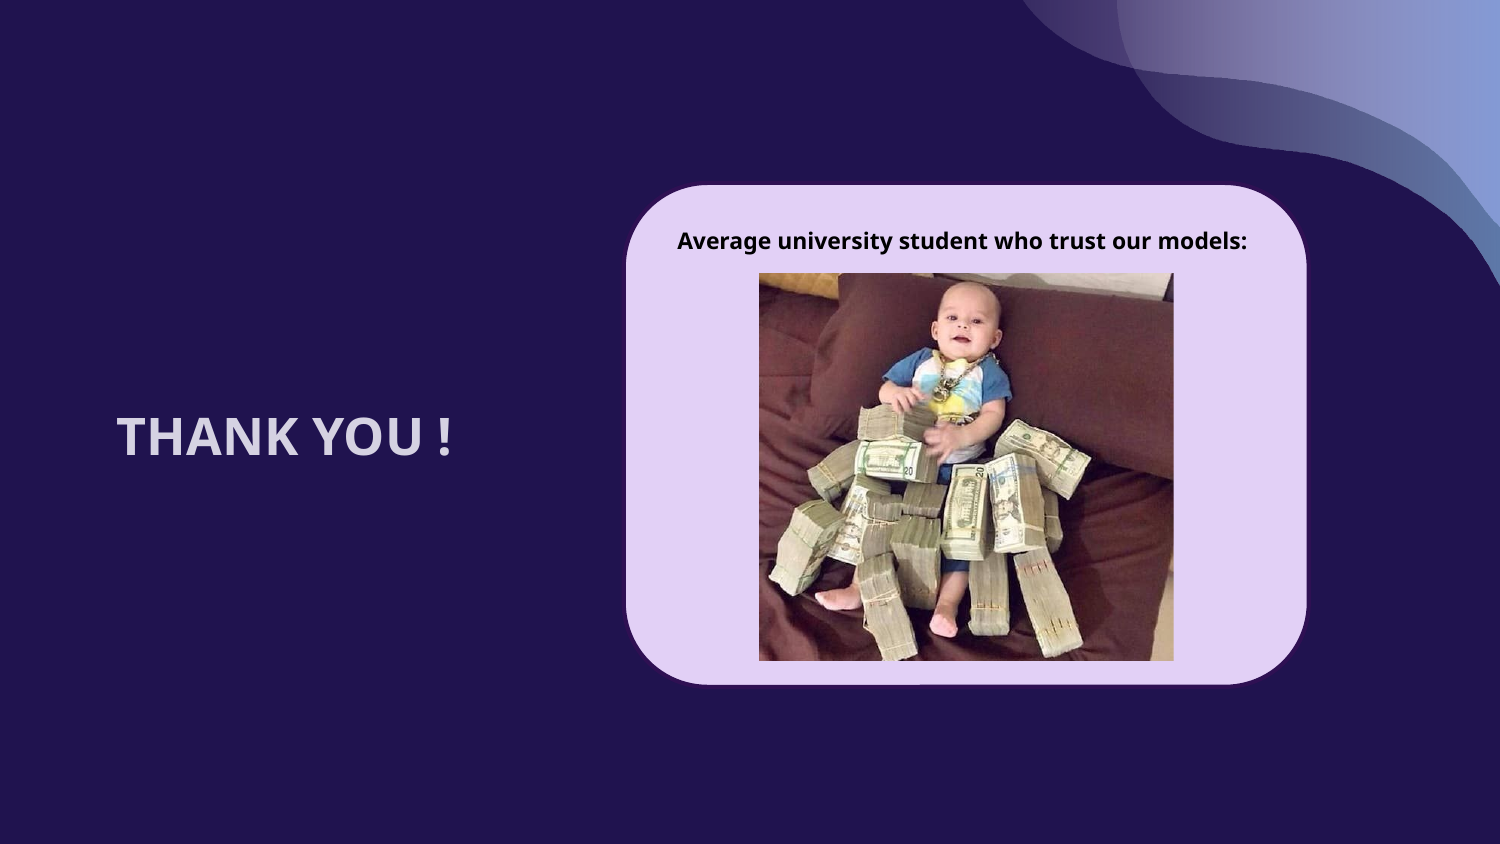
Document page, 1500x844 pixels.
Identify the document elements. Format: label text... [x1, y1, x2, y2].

title Average university student who trust our models: [654, 211, 1271, 248]
picture [758, 273, 1174, 662]
text_box [621, 180, 1311, 689]
text_box THANK YOU ! [101, 388, 552, 483]
